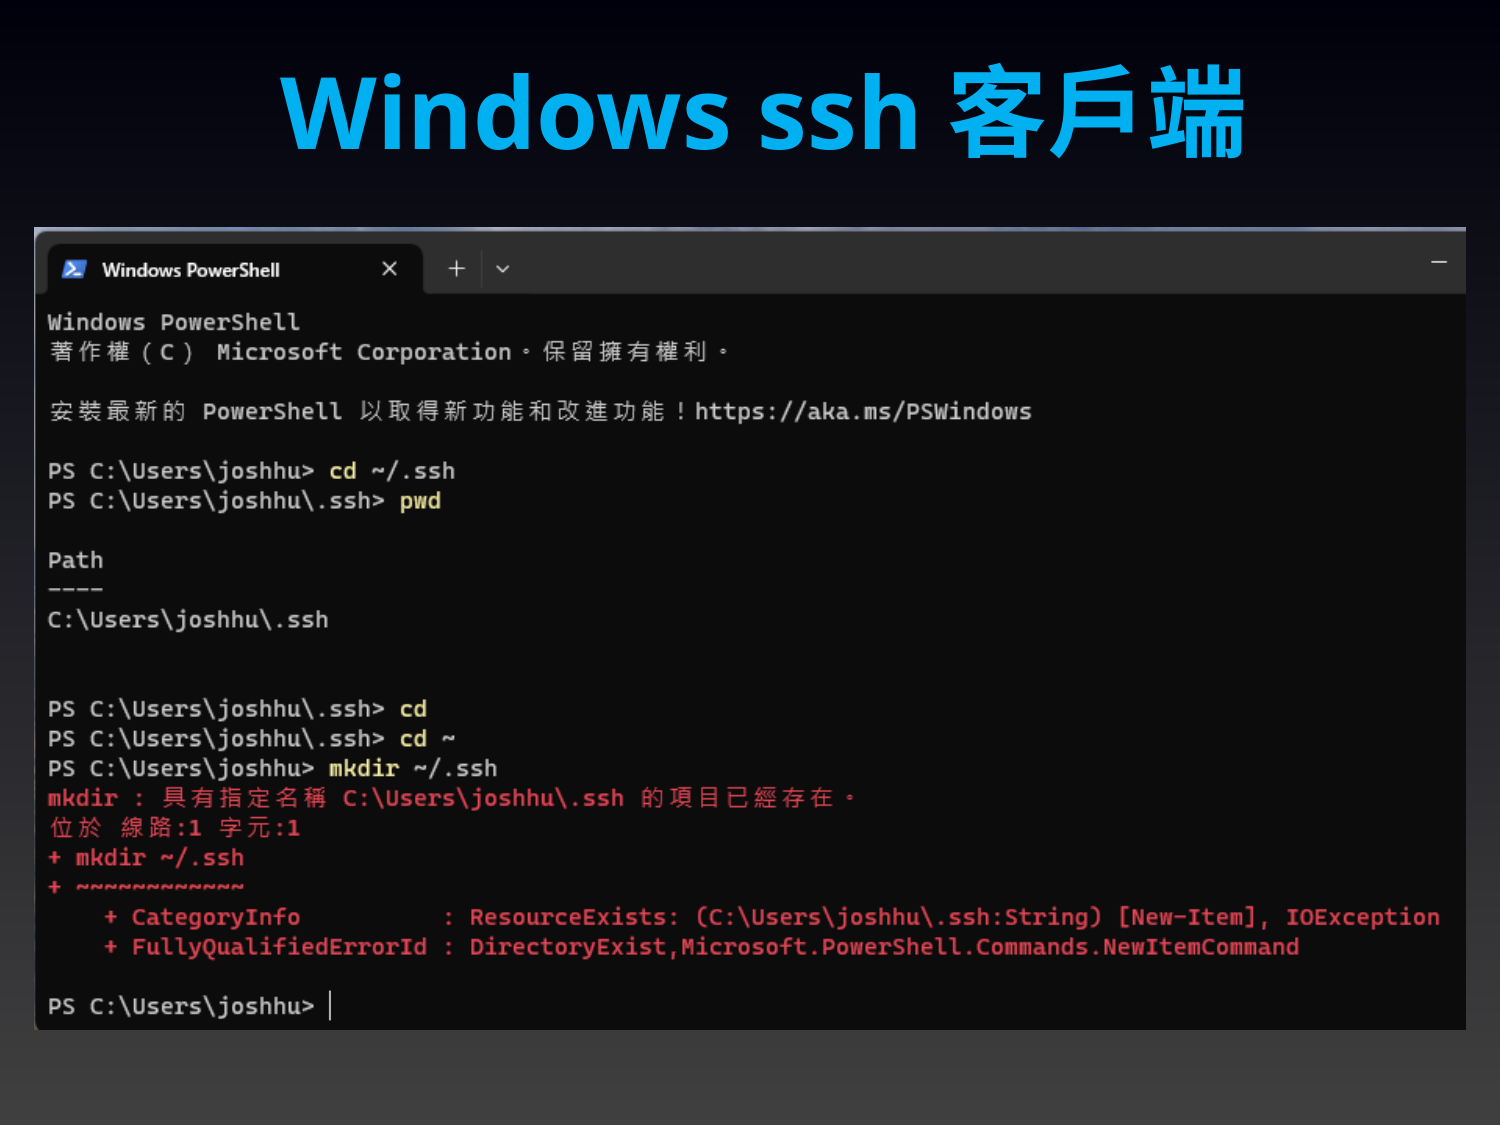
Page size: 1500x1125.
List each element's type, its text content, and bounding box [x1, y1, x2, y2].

text_box Windows ssh客戶端 [265, 22, 1426, 185]
picture [33, 227, 1466, 1030]
